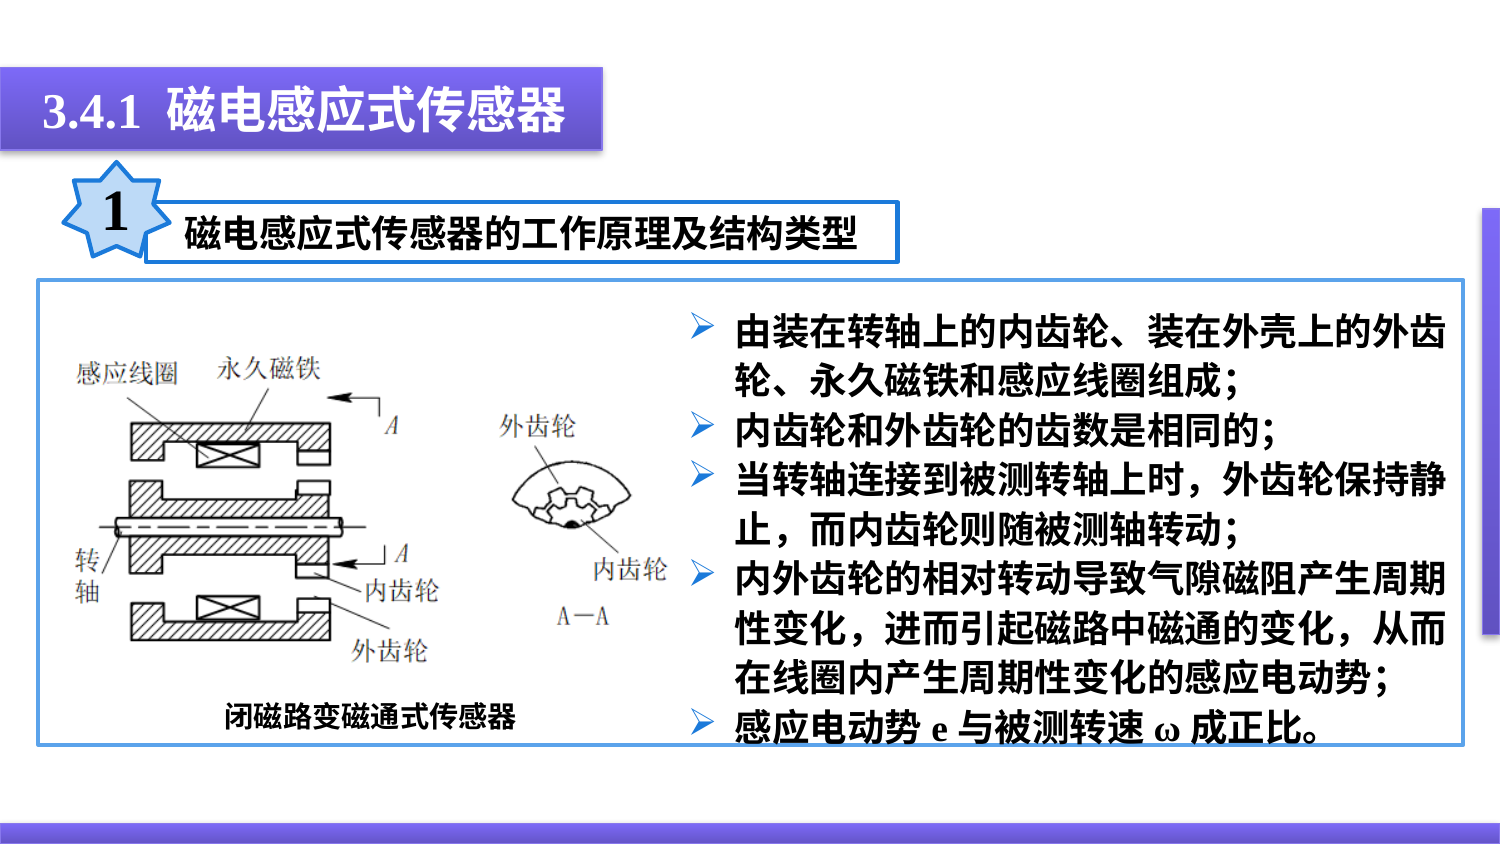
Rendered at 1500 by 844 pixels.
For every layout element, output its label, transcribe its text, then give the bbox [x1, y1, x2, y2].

text_box [0, 67, 603, 151]
text_box 3.4.1 磁电感应式传感器 [14, 71, 582, 206]
text_box 由装在转轴上的内齿轮、装在外壳上的外齿轮、永久磁铁和感应线圈组成； 内齿轮和外齿轮的齿数是相同的； 当转轴连接到被测转轴上时，外齿轮保持静止，而内齿轮则随被测轴转动； 内外齿轮的相对转动导致气隙磁阻产生周期性变化，进而引起磁路中磁通的变化，从而在线圈内产生周期性变化的感应电动势； 感应电动势e与被测转速ω成正比。 [673, 295, 1472, 757]
text_box 1 [61, 159, 172, 259]
picture [63, 350, 680, 675]
text_box 闭磁路变磁通式传感器 [210, 690, 533, 741]
text_box [36, 278, 1465, 747]
text_box 磁电感应式传感器的工作原理及结构类型 [144, 200, 900, 264]
